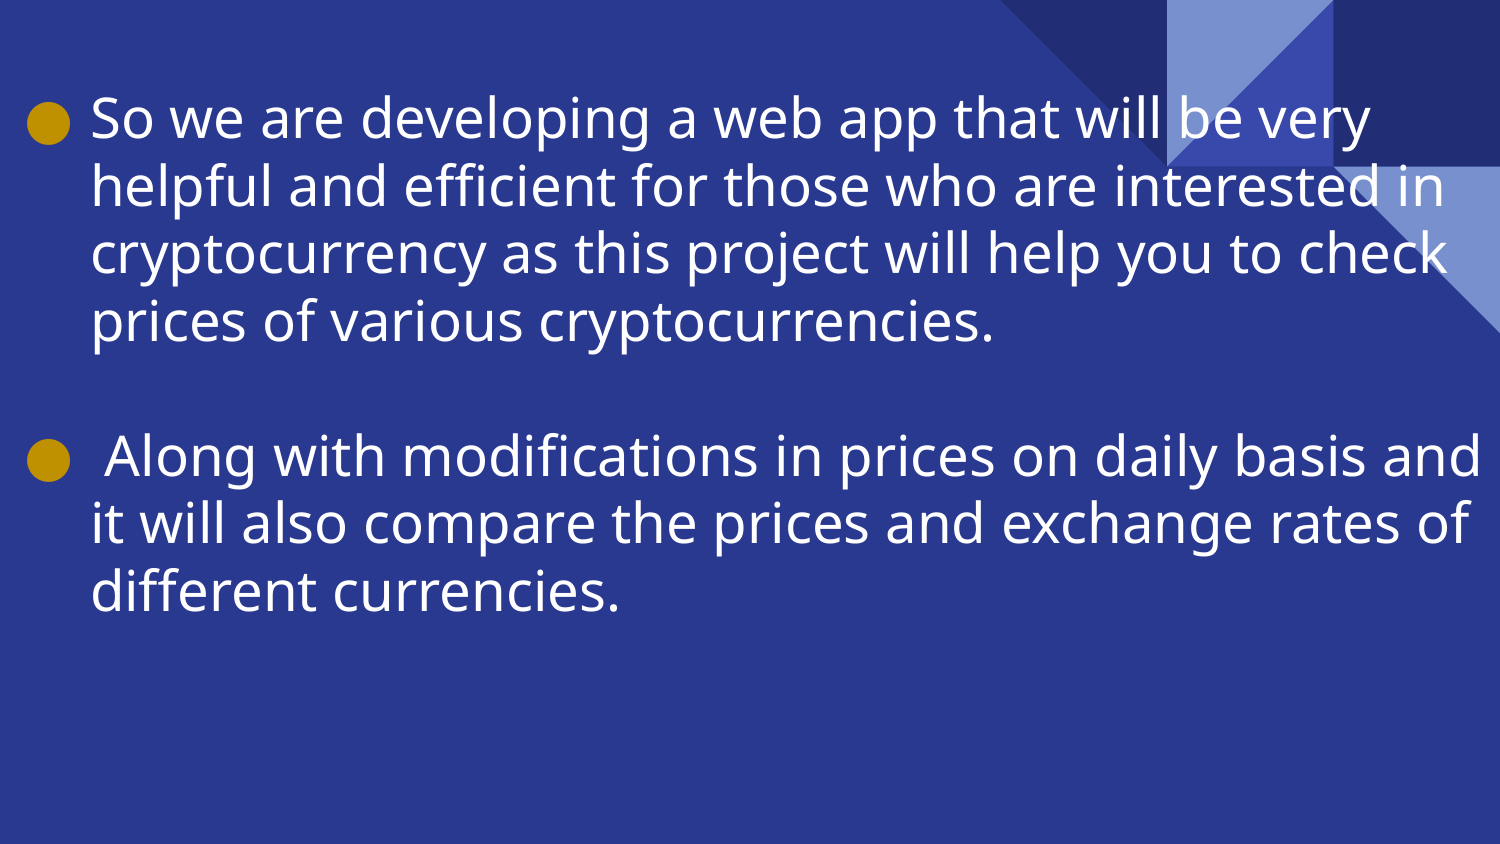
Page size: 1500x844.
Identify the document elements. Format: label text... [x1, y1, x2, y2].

subtitle So we are developing a web app that will be very helpful and efficient for those who are interested in cryptocurrency as this project will help you to check prices of various cryptocurrencies. Along with modifications in prices on daily basis and it will also compare the prices and exchange rates of different currencies. [0, 0, 1500, 844]
